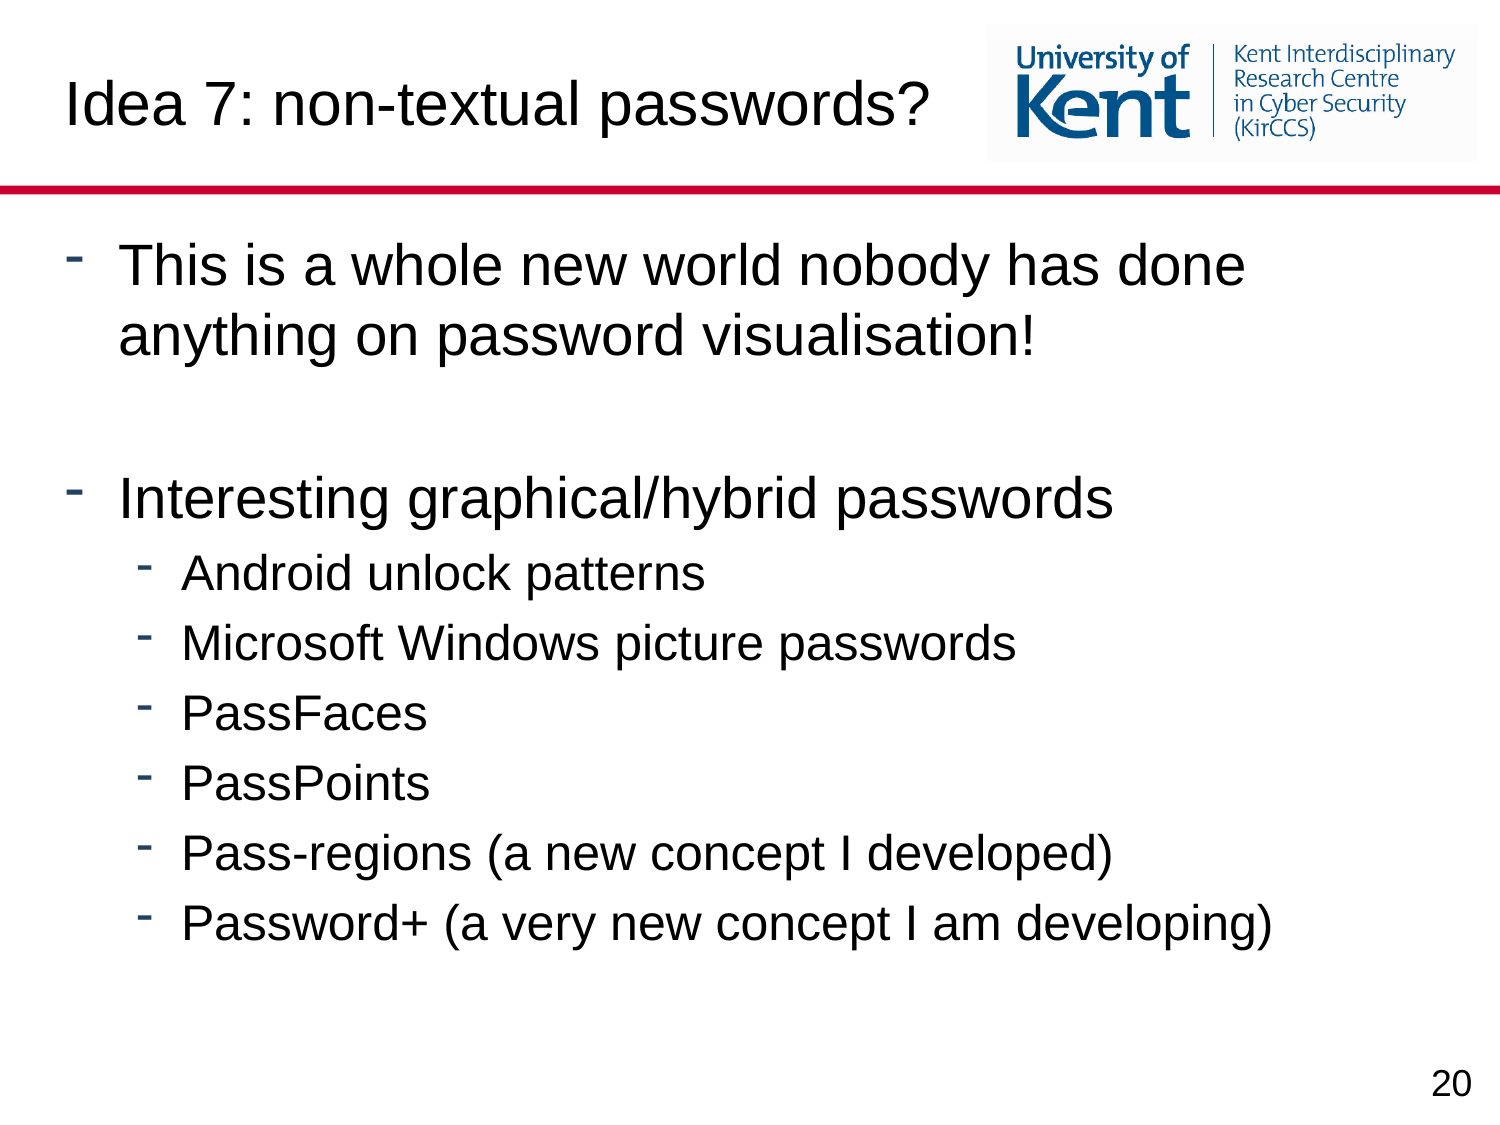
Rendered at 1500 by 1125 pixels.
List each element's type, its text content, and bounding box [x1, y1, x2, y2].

text_box Idea 7: non-textual passwords? [49, 31, 1000, 169]
text_box This is a whole new world nobody has done anything on password visualisation! Interesting graphical/hybrid passwords Android unlock patterns Microsoft Windows picture passwords PassFaces PassPoints Pass-regions (a new concept I developed) Password+ (a very new concept I am developing) [49, 219, 1450, 1000]
picture [987, 24, 1477, 161]
